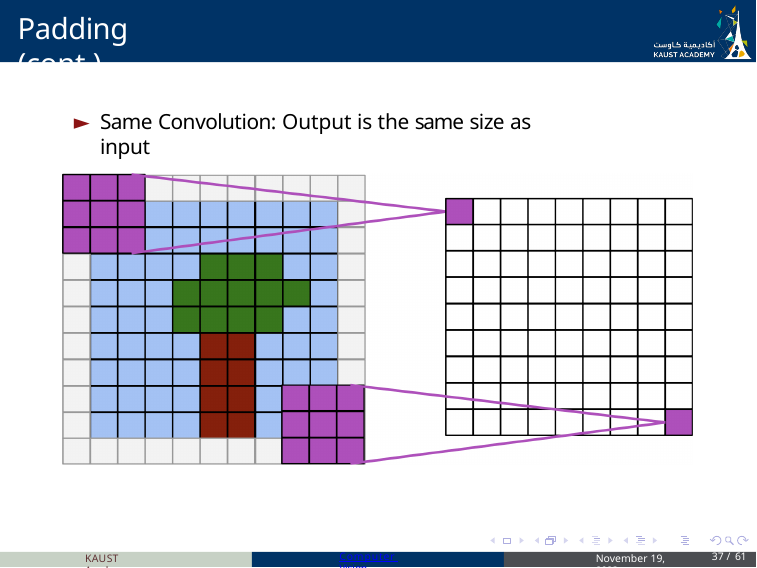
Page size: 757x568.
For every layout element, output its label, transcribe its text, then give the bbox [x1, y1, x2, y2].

picture [650, 2, 756, 62]
text_box Padding (cont.) [15, 7, 213, 80]
picture [61, 173, 693, 465]
text_box Same Convolution: Output is the same size as input [69, 106, 559, 159]
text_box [0, 551, 757, 568]
